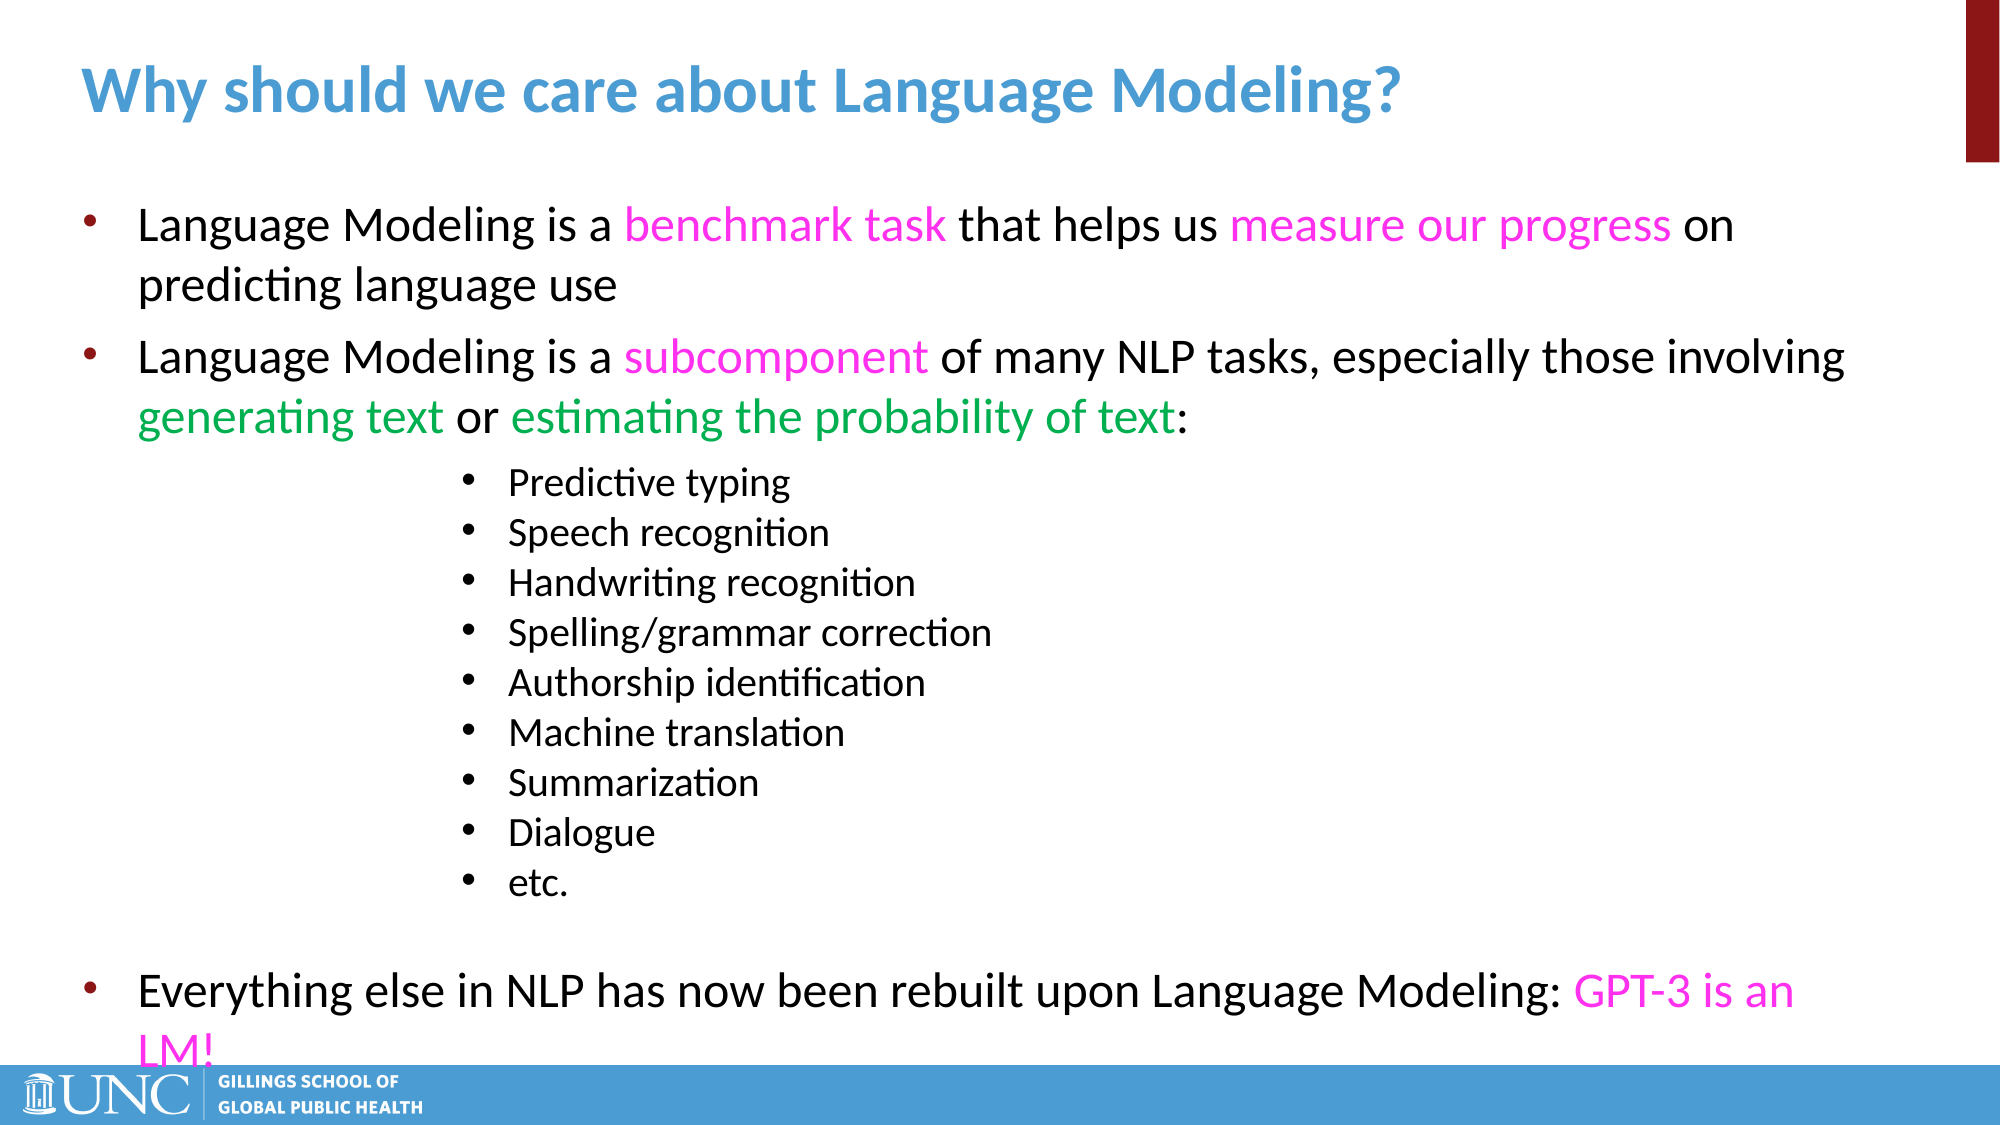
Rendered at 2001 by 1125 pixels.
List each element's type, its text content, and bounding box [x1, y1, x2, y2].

picture [23, 1068, 422, 1120]
title Why should we care about Language Modeling? [79, 43, 1896, 188]
text_box Language Modeling is a benchmark task that helps us measure our progress on predicting language use Language Modeling is a subcomponent of many NLP tasks, especially those involving generating text or estimating the probability of text: Predictive typing Speech recognition Handwriting recognition Spelling/grammar correction Authorship identification Machine translation Summarization Dialogue etc. Everything else in NLP has now been rebuilt upon Language Modeling: GPT-3 is an LM! [79, 188, 1896, 1078]
